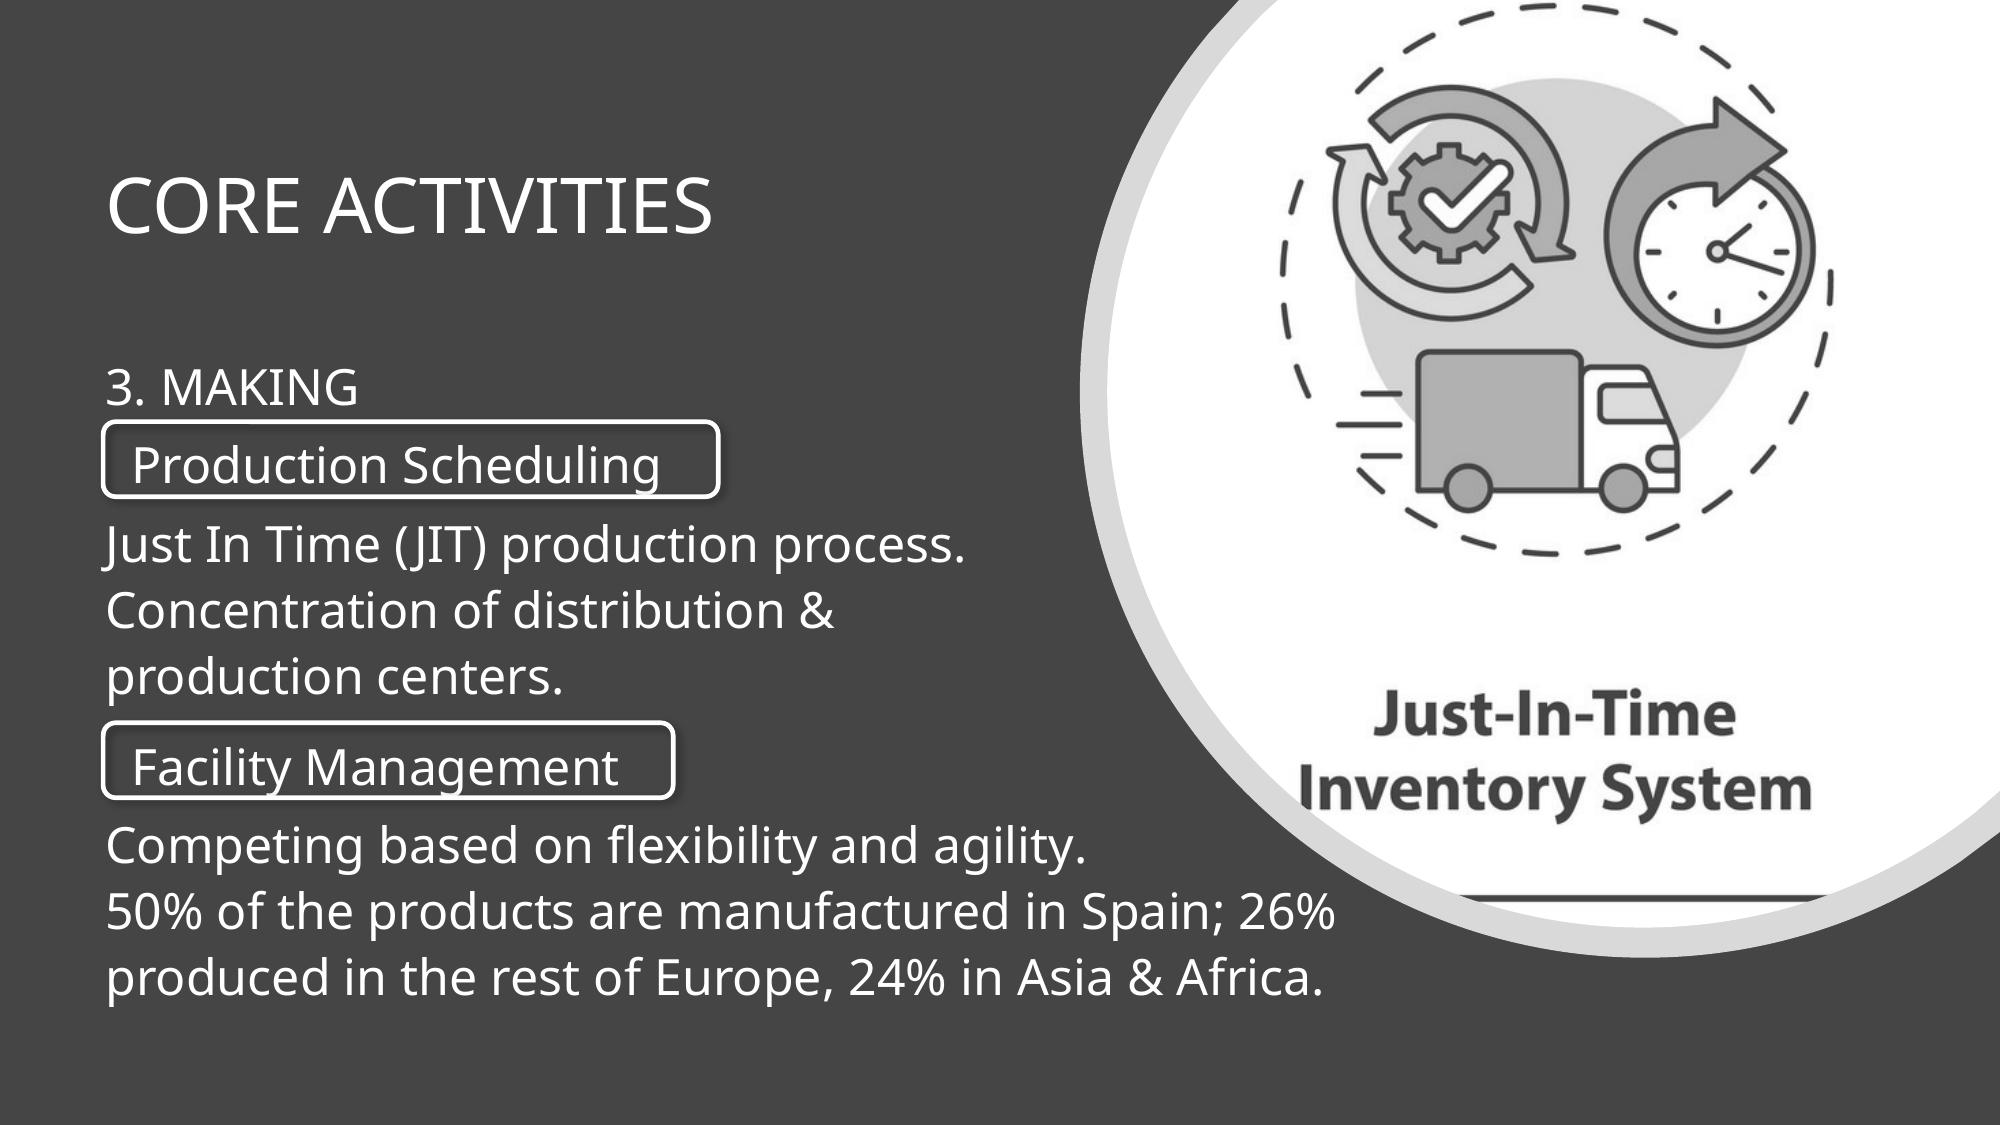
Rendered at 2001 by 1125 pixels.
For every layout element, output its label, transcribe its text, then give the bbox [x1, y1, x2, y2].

text_box CORE ACTIVITIES [90, 89, 963, 308]
picture [1107, 0, 2000, 928]
text_box [102, 420, 720, 498]
text_box [102, 721, 675, 799]
text_box [1460, 928, 1830, 959]
text_box 3. MAKING Production Scheduling Just In Time (JIT) production process. Concentration of distribution & production centers. Facility Management Competing based on flexibility and agility. 50% of the products are manufactured in Spain; 26% produced in the rest of Europe, 24% in Asia & Africa. [90, 341, 1381, 1092]
text_box [1078, 215, 1107, 570]
